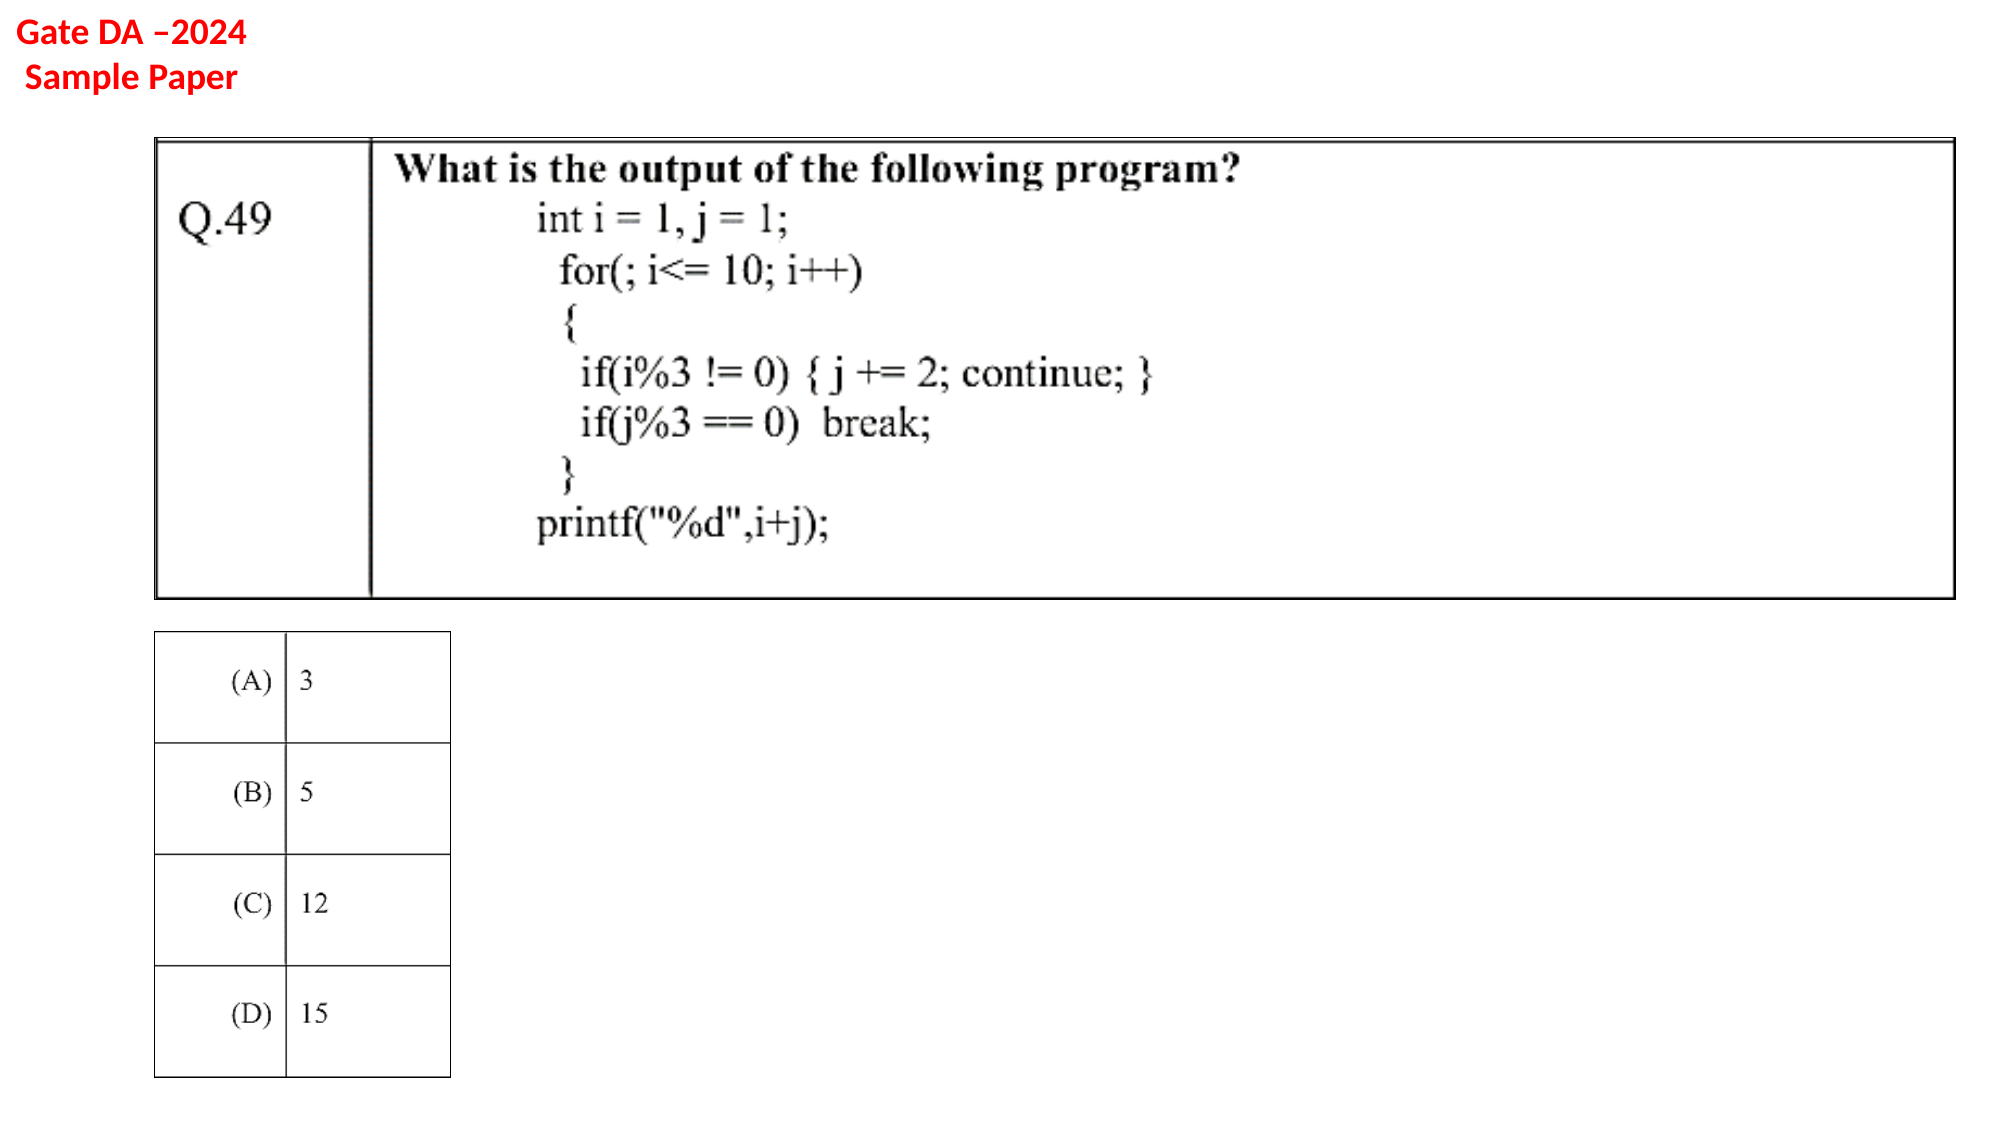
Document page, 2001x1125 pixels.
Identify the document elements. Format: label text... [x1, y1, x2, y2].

picture [154, 137, 1956, 600]
picture [154, 631, 451, 1078]
text_box Gate DA –2024 Sample Paper [1, 0, 262, 105]
